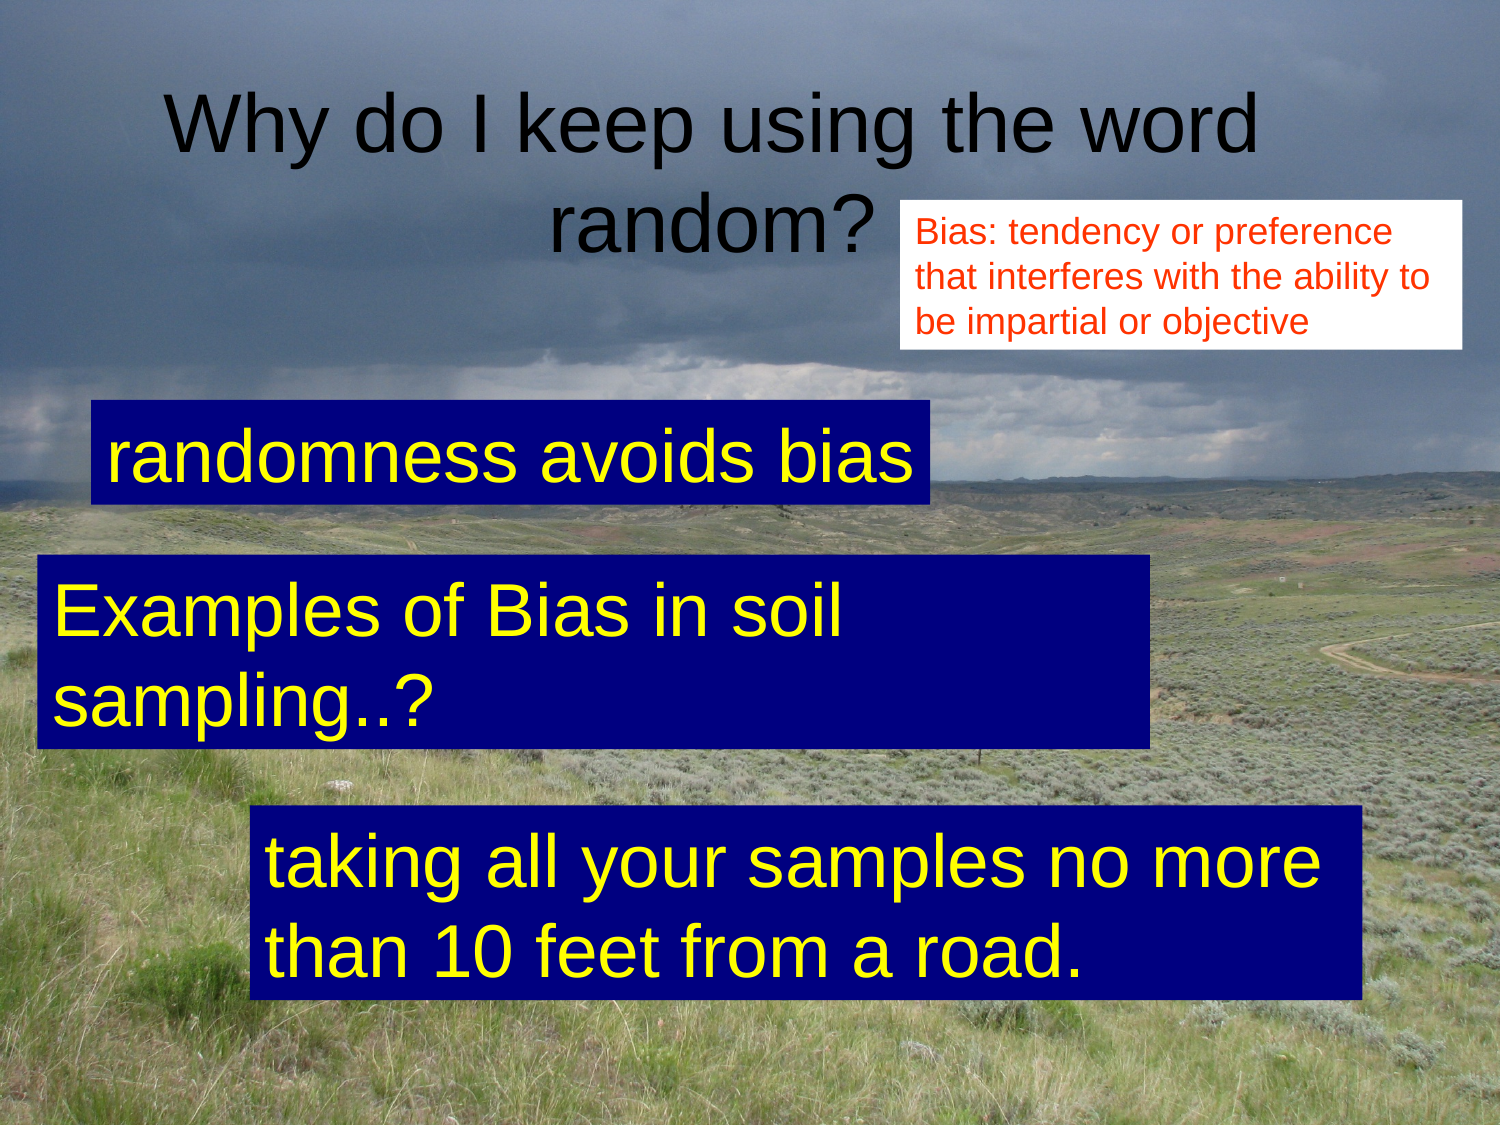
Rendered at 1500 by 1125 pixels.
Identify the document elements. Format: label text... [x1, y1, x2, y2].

text_box Bias: tendency or preference that interferes with the ability to be impartial or objective [900, 199, 1463, 350]
picture [0, 0, 1500, 1125]
text_box taking all your samples no more than 10 feet from a road. [249, 805, 1363, 1001]
title Why do I keep using the word random? [37, 74, 1388, 263]
text_box Examples of Bias in soil sampling..? [37, 554, 1150, 750]
text_box randomness avoids bias [91, 399, 931, 505]
